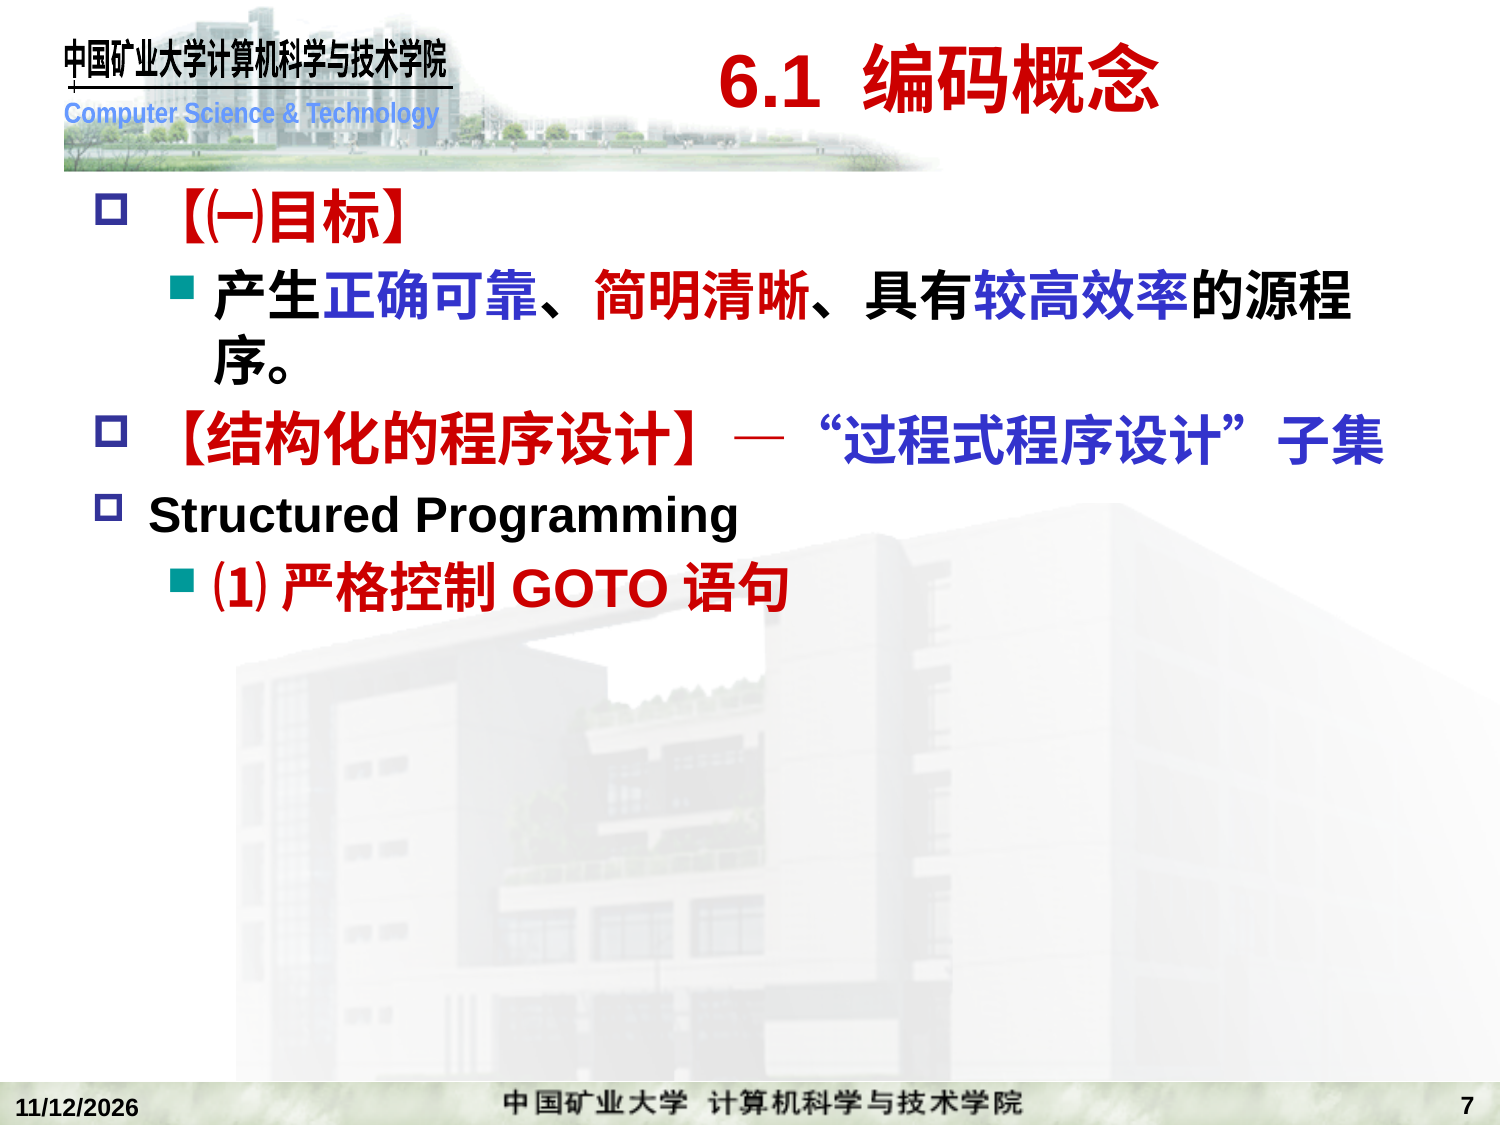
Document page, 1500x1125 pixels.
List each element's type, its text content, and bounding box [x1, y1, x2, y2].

picture [0, 1082, 1364, 1125]
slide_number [0, 1083, 313, 1125]
picture [68, 51, 73, 59]
slide_number 7 [1364, 1082, 1500, 1125]
title 6.1 编码概念 [478, 14, 1402, 141]
picture [64, 0, 954, 175]
list 【㈠目标】 产生正确可靠、简明清晰、具有较高效率的源程序。 【结构化的程序设计】—“过程式程序设计”子集 Structured Programming ⑴严格控制GOTO语句 [76, 172, 1428, 1006]
